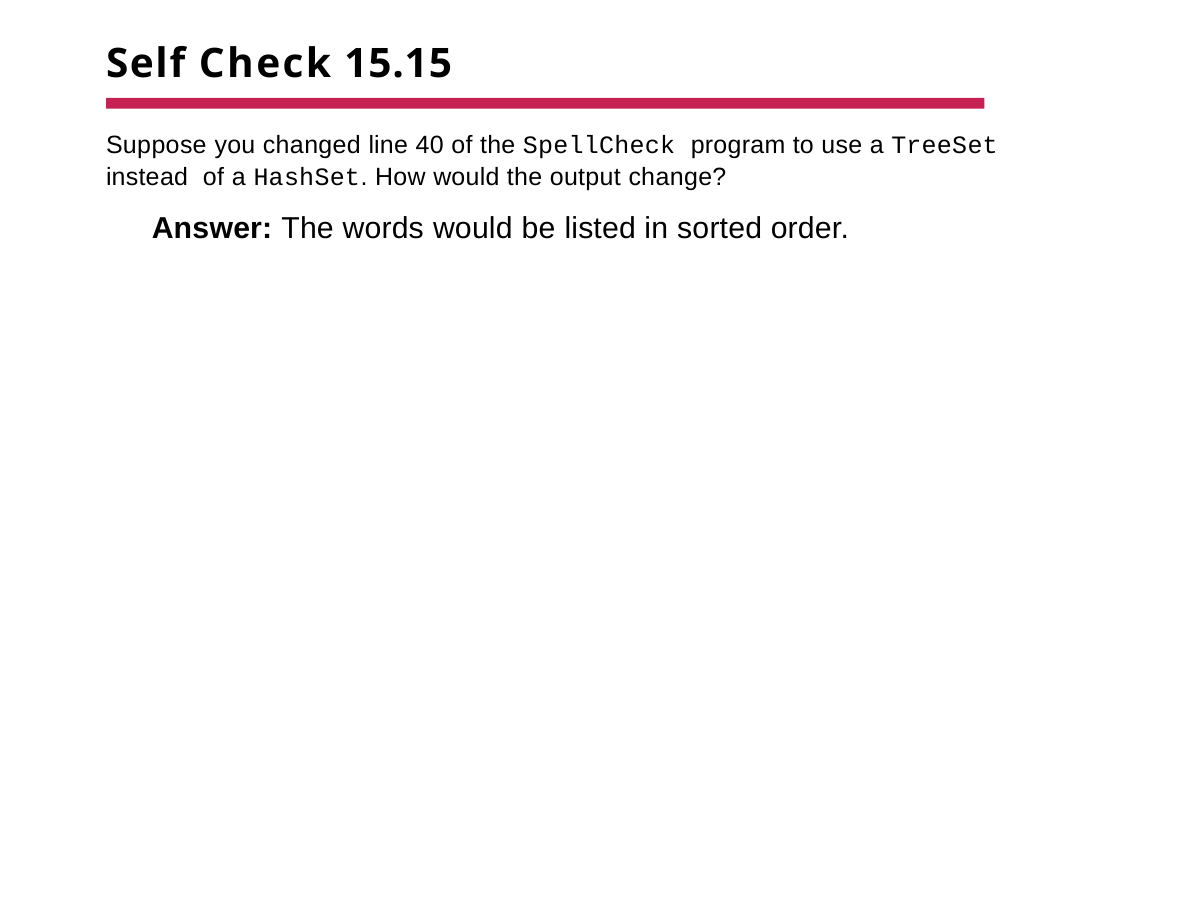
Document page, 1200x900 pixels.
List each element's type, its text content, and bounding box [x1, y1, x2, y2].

text_box Suppose you changed line 40 of the SpellCheck program to use a TreeSet instead of a HashSet. How would the output change? Answer: The words would be listed in sorted order. [103, 127, 1083, 245]
title Self Check 15.15 [103, 37, 1097, 188]
